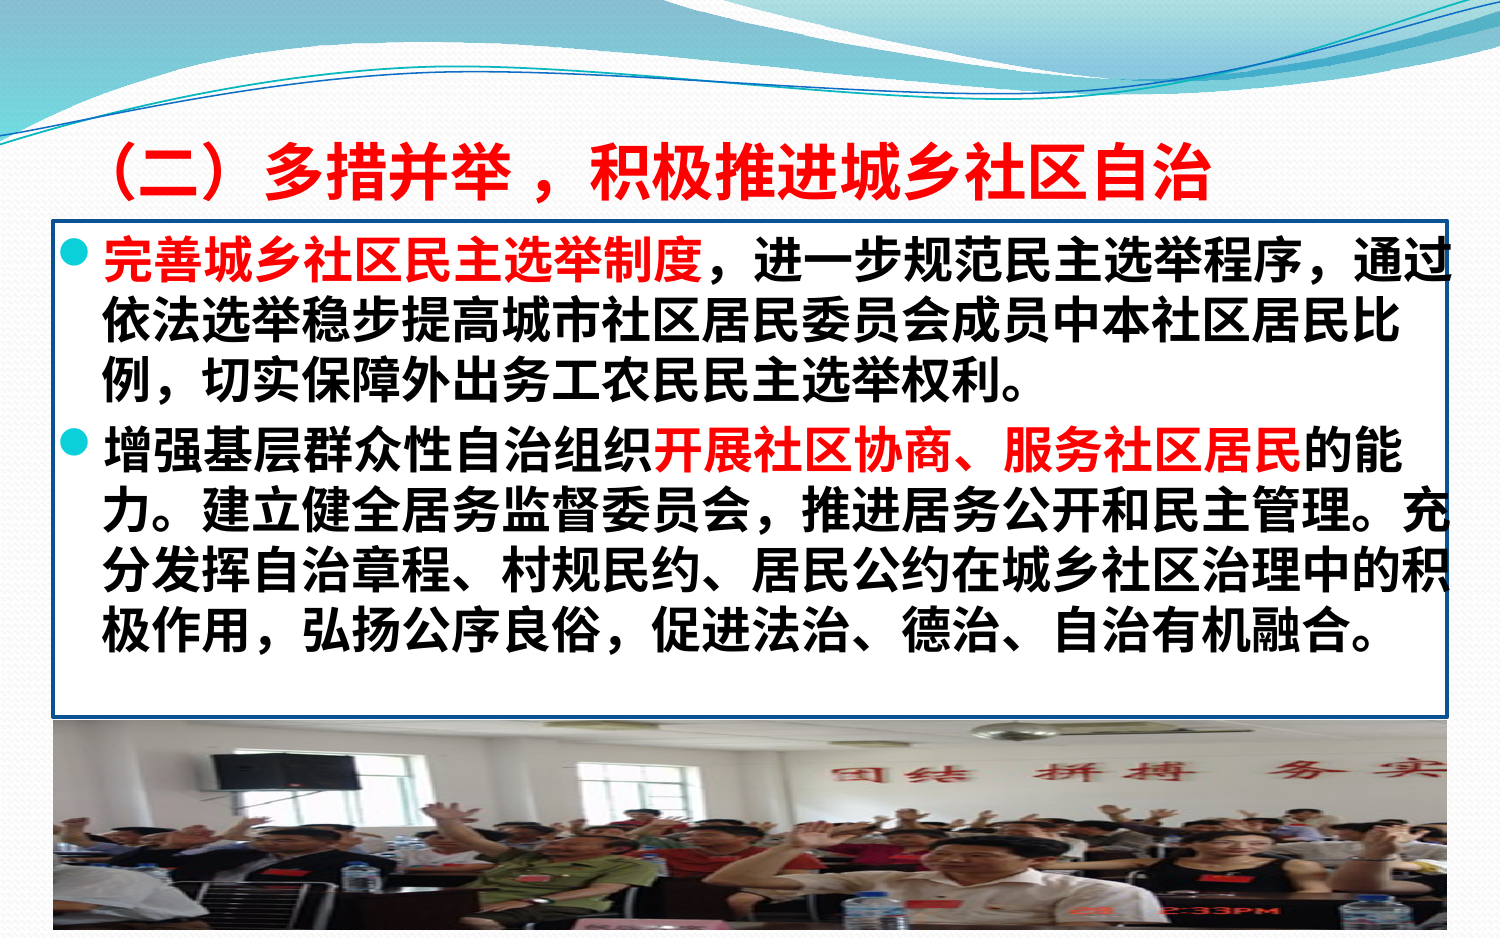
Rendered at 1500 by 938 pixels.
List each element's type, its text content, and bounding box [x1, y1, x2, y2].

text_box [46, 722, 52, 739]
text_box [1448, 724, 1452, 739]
picture [52, 720, 1448, 930]
title （二）多措并举 ，积极推进城乡社区自治 [74, 123, 1388, 209]
list 完善城乡社区民主选举制度，进一步规范民主选举程序，通过依法选举稳步提高城市社区居民委员会成员中本社区居民比例，切实保障外出务工农民民主选举权利。 增强基层群众性自治组织开展社区协商、服务社区居民的能力。建立健全居务监督委员会，推进居务公开和民主管理。充分发挥自治章程、村规民约、居民公约在城乡社区治理中的积极作用，弘扬公序良俗，促进法治、德治、自治有机融合。 [41, 220, 1471, 739]
